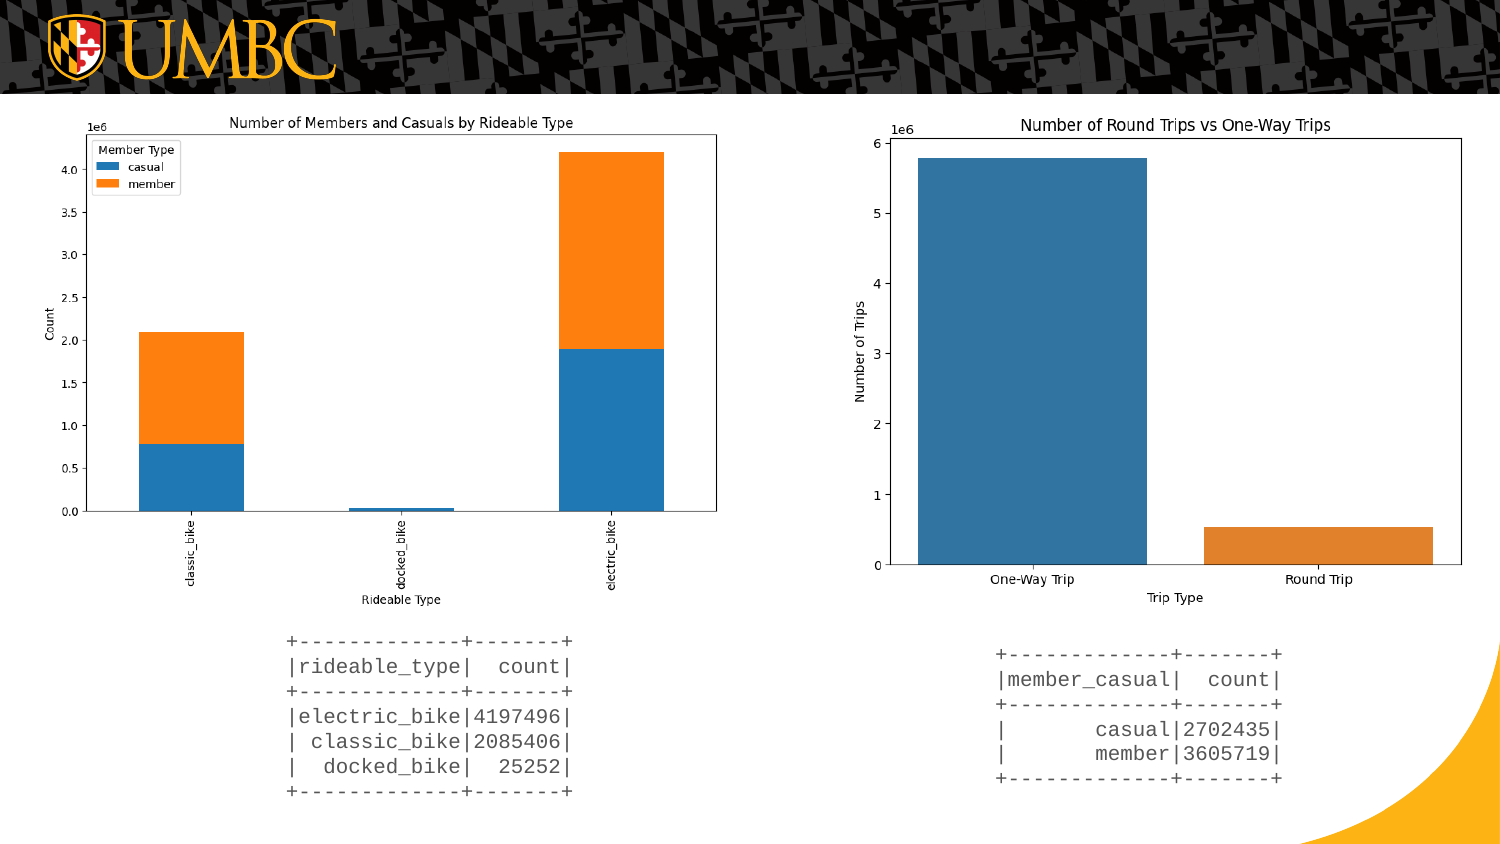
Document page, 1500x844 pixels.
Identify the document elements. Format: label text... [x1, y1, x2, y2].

text_box +-------------+-------+ |rideable_type| count| +-------------+-------+ |electric_bike|4197496| | classic_bike|2085406| | docked_bike| 25252| +-------------+-------+ [270, 621, 608, 818]
picture [35, 108, 724, 613]
picture [844, 108, 1470, 613]
text_box +-------------+-------+ |member_casual| count| +-------------+-------+ | casual|2702435| | member|3605719| +-------------+-------+ [980, 625, 1335, 805]
picture [0, 0, 1500, 94]
picture [1299, 639, 1500, 844]
